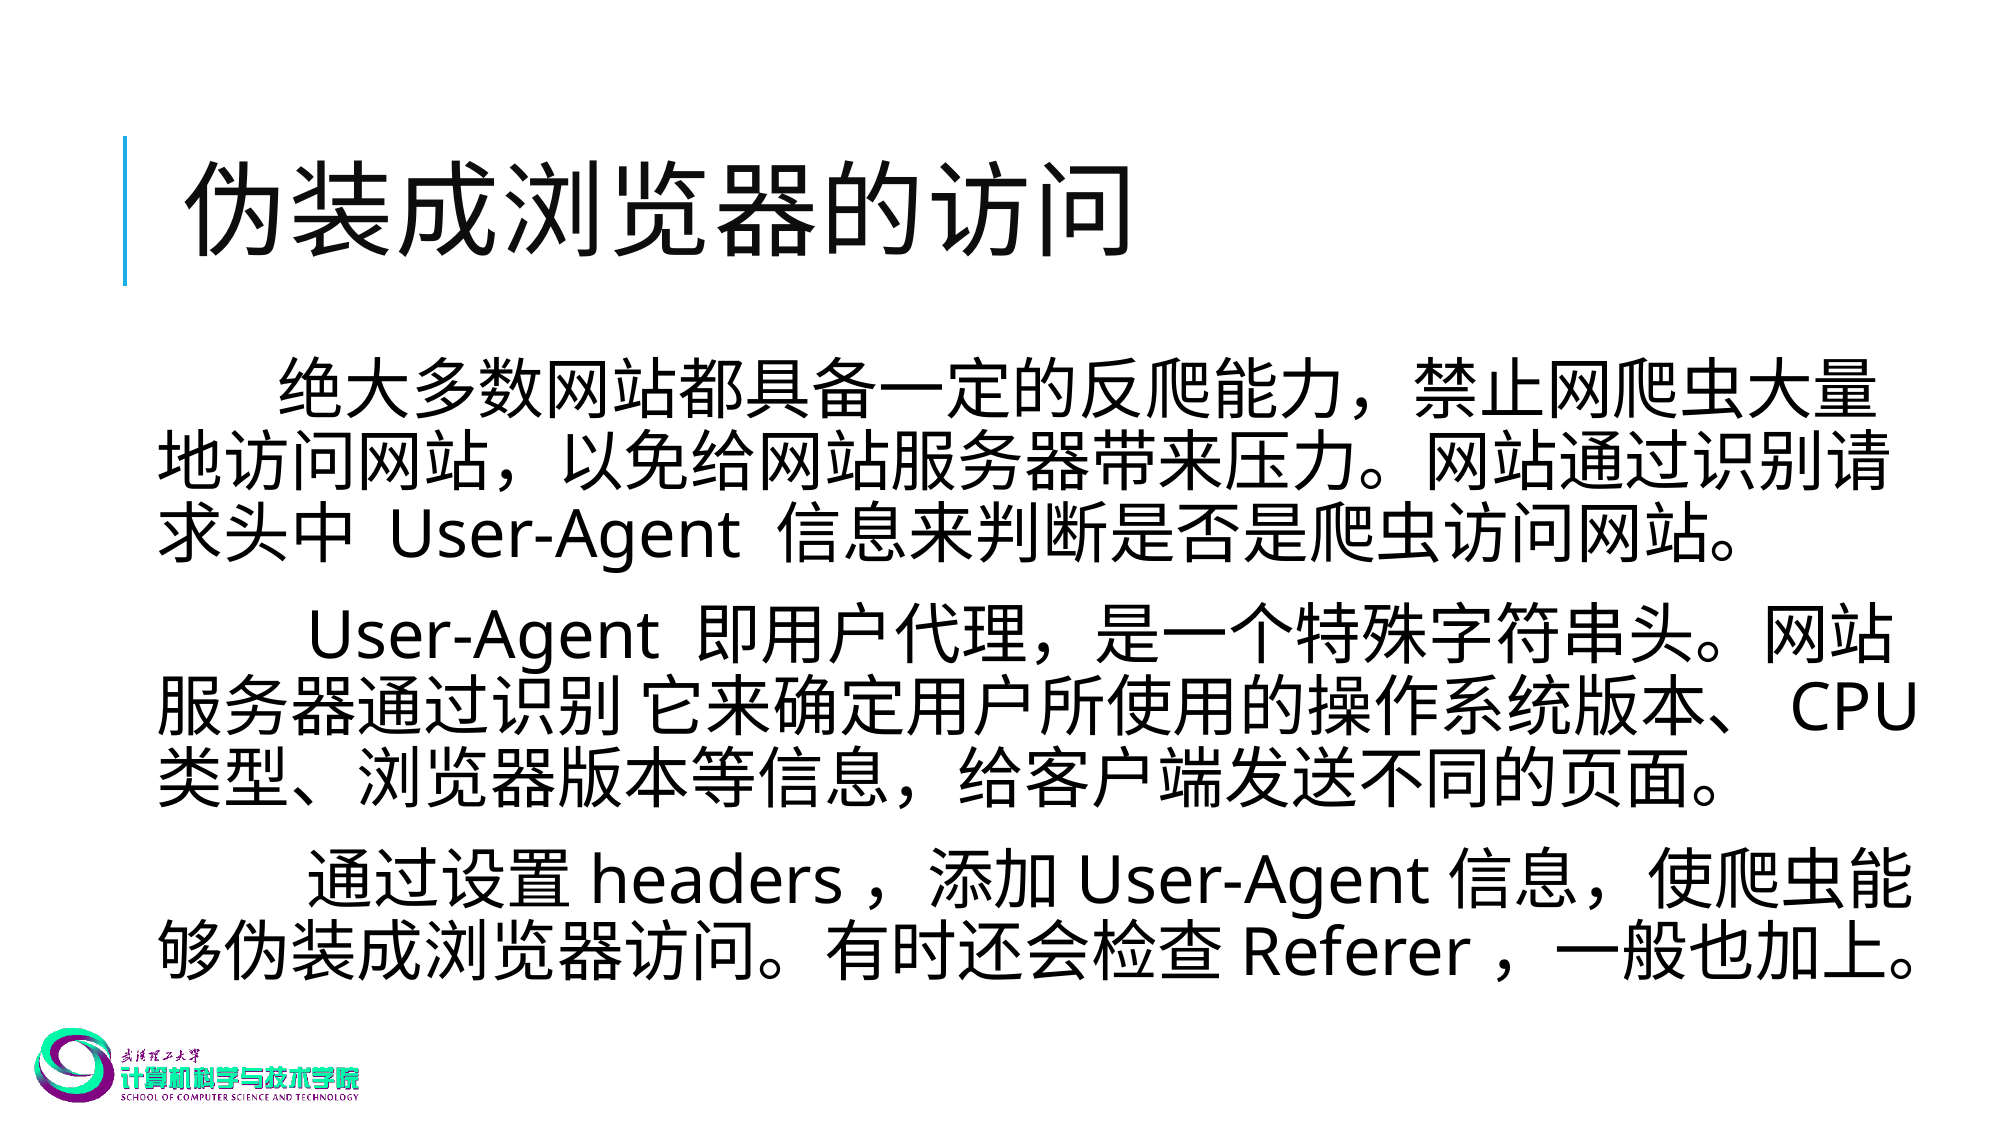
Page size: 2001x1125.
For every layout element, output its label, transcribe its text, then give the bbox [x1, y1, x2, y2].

title 伪装成浏览器的访问 [168, 96, 1763, 342]
list 绝大多数网站都具备一定的反爬能力，禁止网爬虫大量地访问网站，以免给网站服务器带来压力。网站通过识别请求头中 User-Agent 信息来判断是否是爬虫访问网站。 User-Agent 即用户代理，是一个特殊字符串头。网站服务器通过识别 它来确定用户所使用的操作系统版本、CPU 类型、浏览器版本等信息，给客户端发送不同的页面。 通过设置headers，添加User-Agent信息，使爬虫能够伪装成浏览器访问。有时还会检查Referer，一般也加上。 [149, 347, 1953, 1035]
picture [0, 962, 397, 1125]
